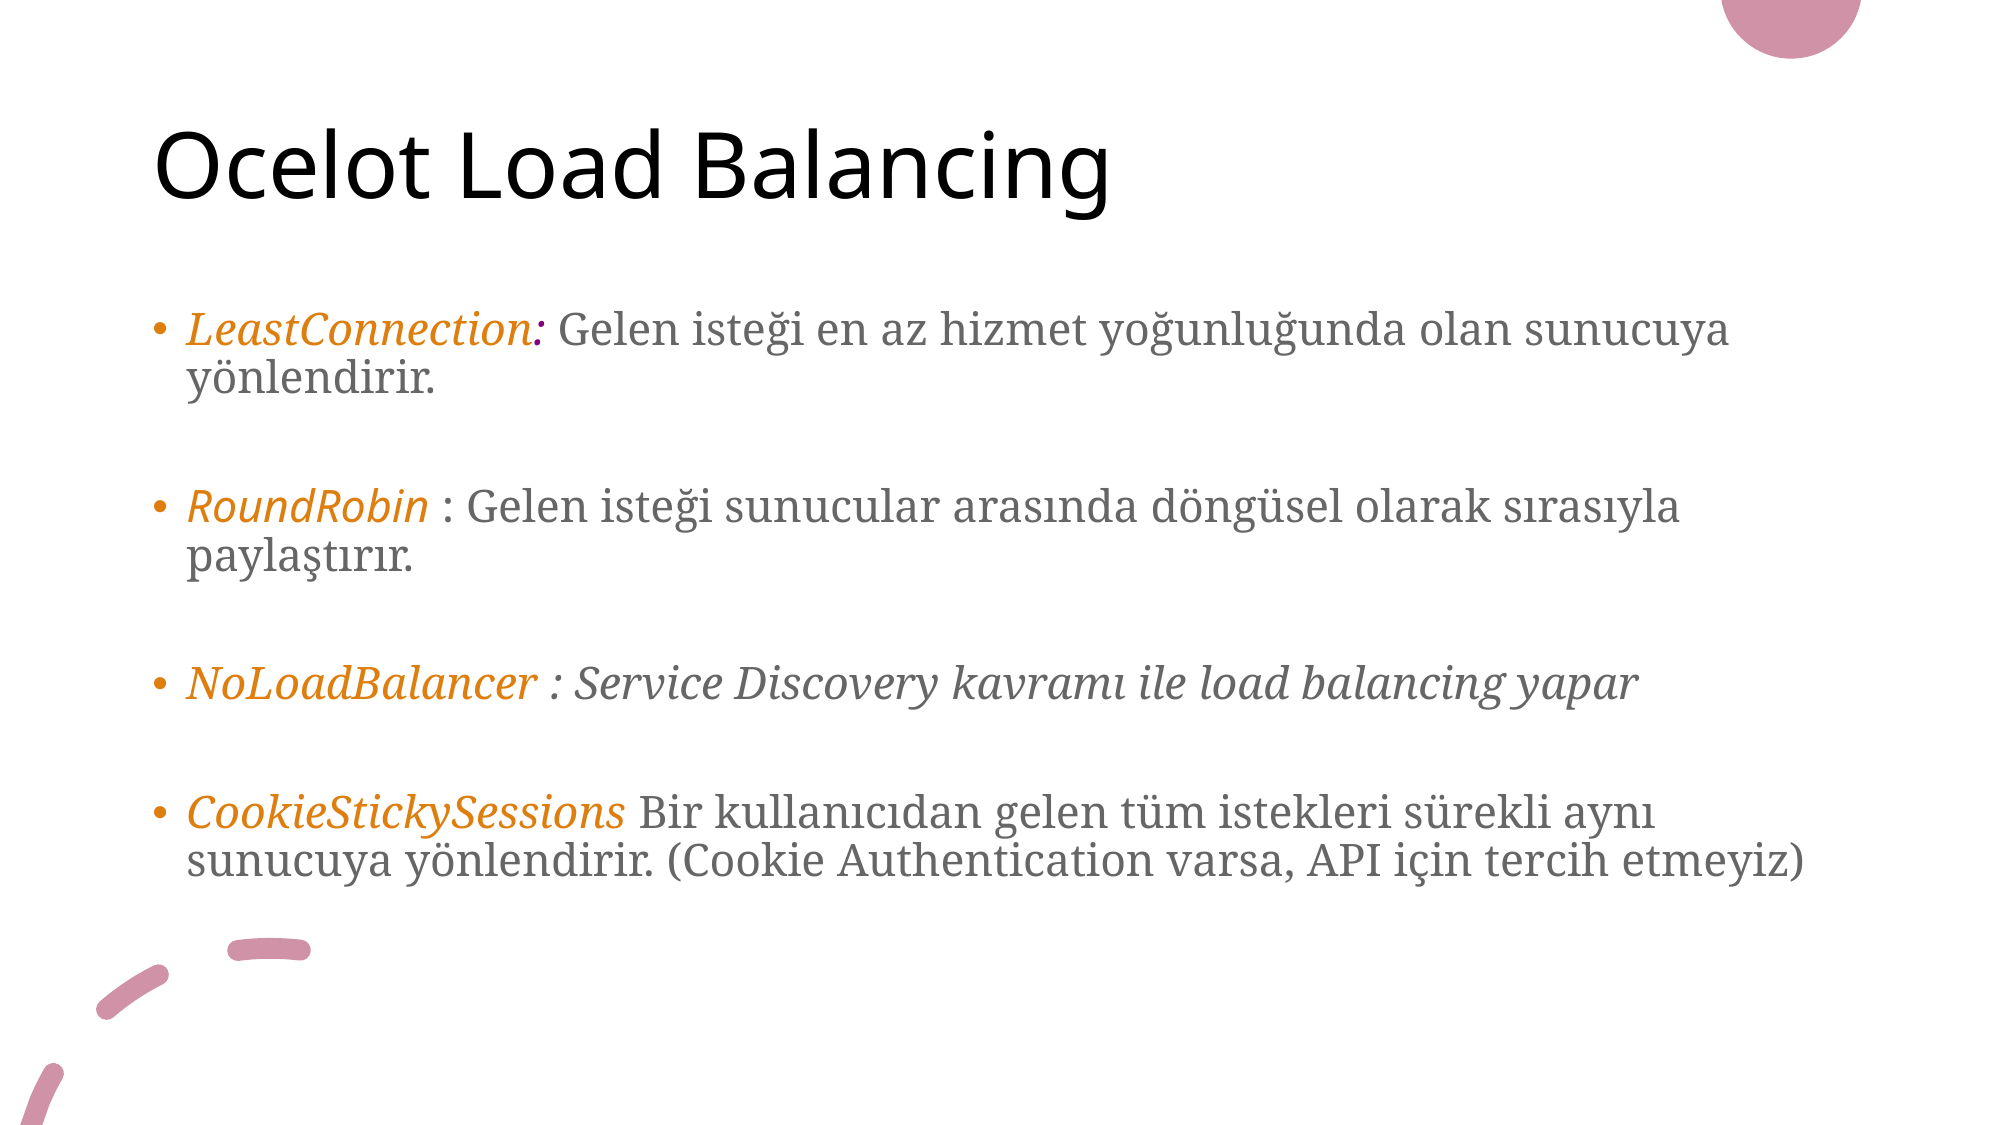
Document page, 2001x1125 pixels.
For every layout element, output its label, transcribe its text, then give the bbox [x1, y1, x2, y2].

list LeastConnection: Gelen isteği en az hizmet yoğunluğunda olan sunucuya yönlendirir. RoundRobin : Gelen isteği sunucular arasında döngüsel olarak sırasıyla paylaştırır. NoLoadBalancer : Service Discovery kavramı ile load balancing yapar CookieStickySessions Bir kullanıcıdan gelen tüm istekleri sürekli aynı sunucuya yönlendirir. (Cookie Authentication varsa, API için tercih etmeyiz) [137, 299, 1863, 933]
title Ocelot Load Balancing [137, 59, 1863, 278]
